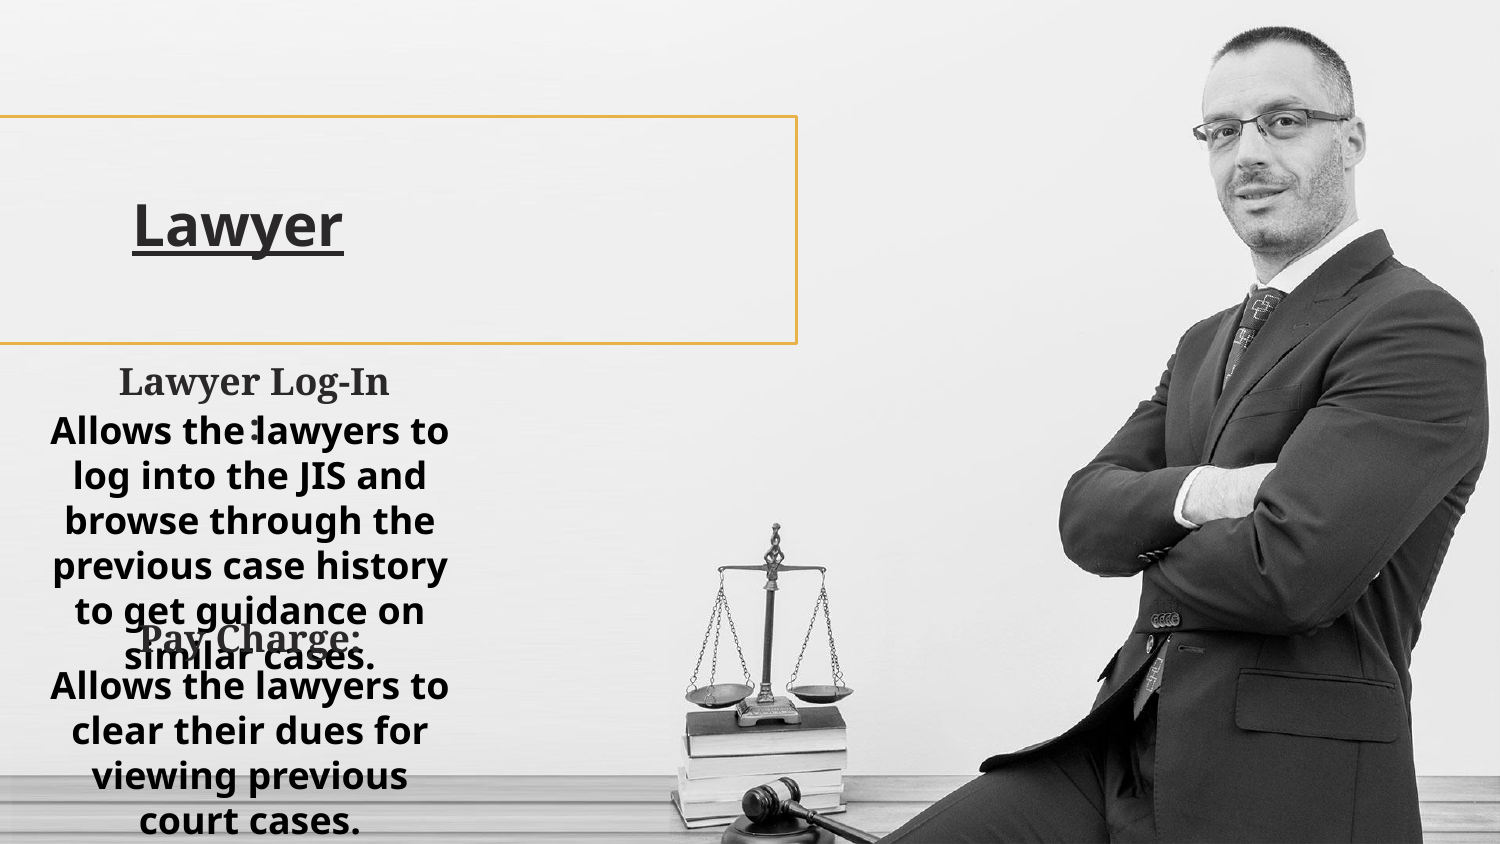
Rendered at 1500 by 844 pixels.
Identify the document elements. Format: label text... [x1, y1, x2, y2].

picture [0, 0, 1500, 844]
text_box Lawyer Log-In : [102, 343, 408, 392]
text_box Allows the lawyers to clear their dues for viewing previous court cases. [21, 647, 479, 844]
text_box Allows the lawyers to log into the JIS and browse through the previous case history to get guidance on similar cases. [21, 392, 479, 599]
list Lawyer [116, 166, 750, 280]
text_box [0, 116, 797, 344]
text_box Pay Charge: [97, 600, 403, 647]
